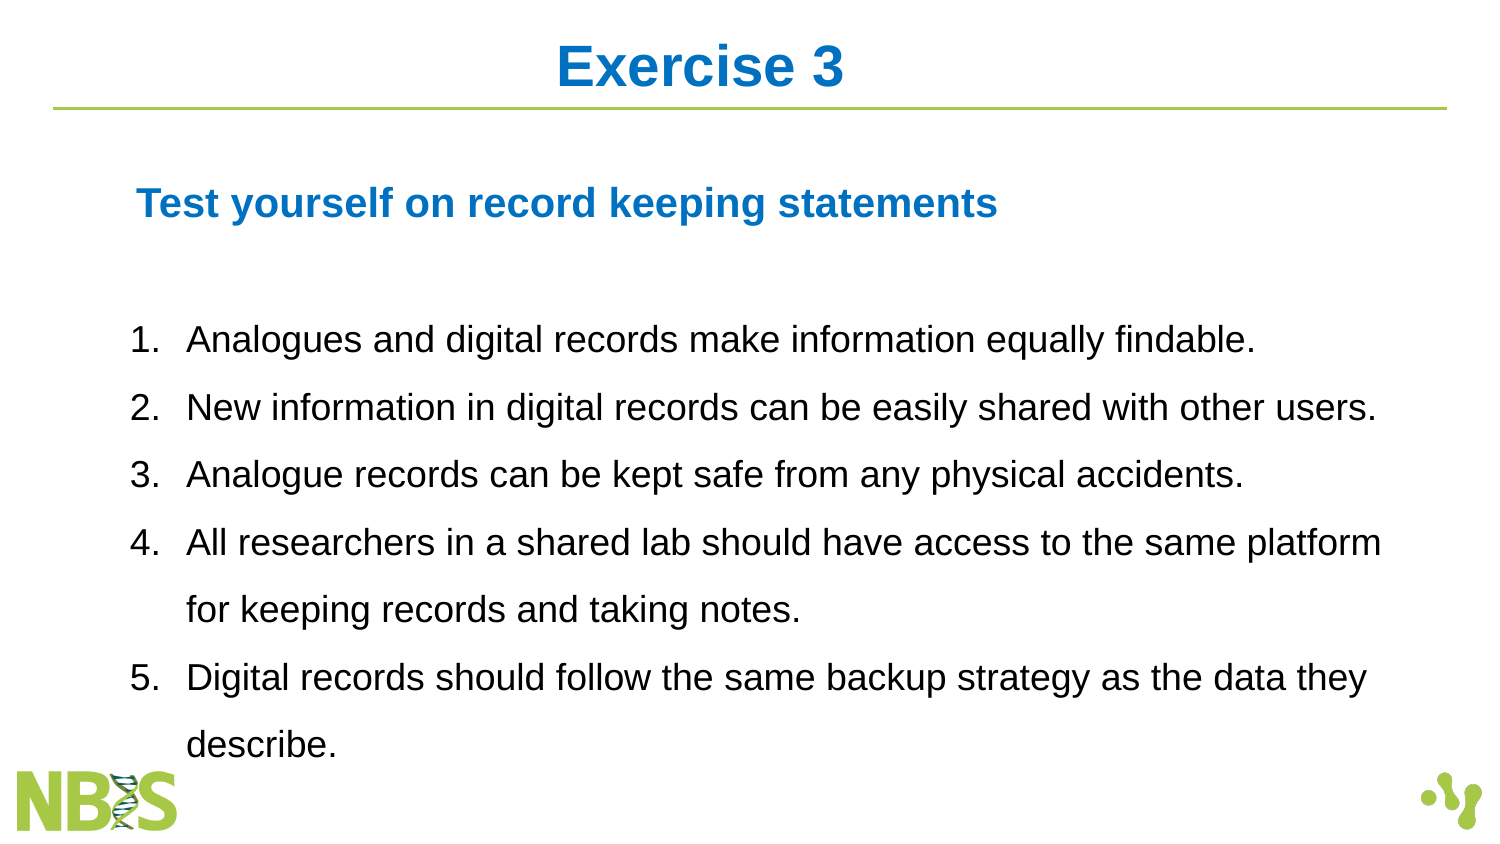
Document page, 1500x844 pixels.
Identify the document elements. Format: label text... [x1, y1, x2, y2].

text_box Exercise 3 [255, 28, 1147, 107]
picture [17, 771, 178, 831]
text_box Analogues and digital records make information equally findable. New information in digital records can be easily shared with other users. Analogue records can be kept safe from any physical accidents. All researchers in a shared lab should have access to the same platform for keeping records and taking notes. Digital records should follow the same backup strategy as the data they describe. [114, 285, 1440, 773]
text_box [169, 100, 536, 152]
picture [1419, 771, 1483, 831]
text_box [537, 106, 904, 158]
text_box Test yourself on record keeping statements [121, 168, 1044, 234]
text_box [909, 106, 1276, 158]
